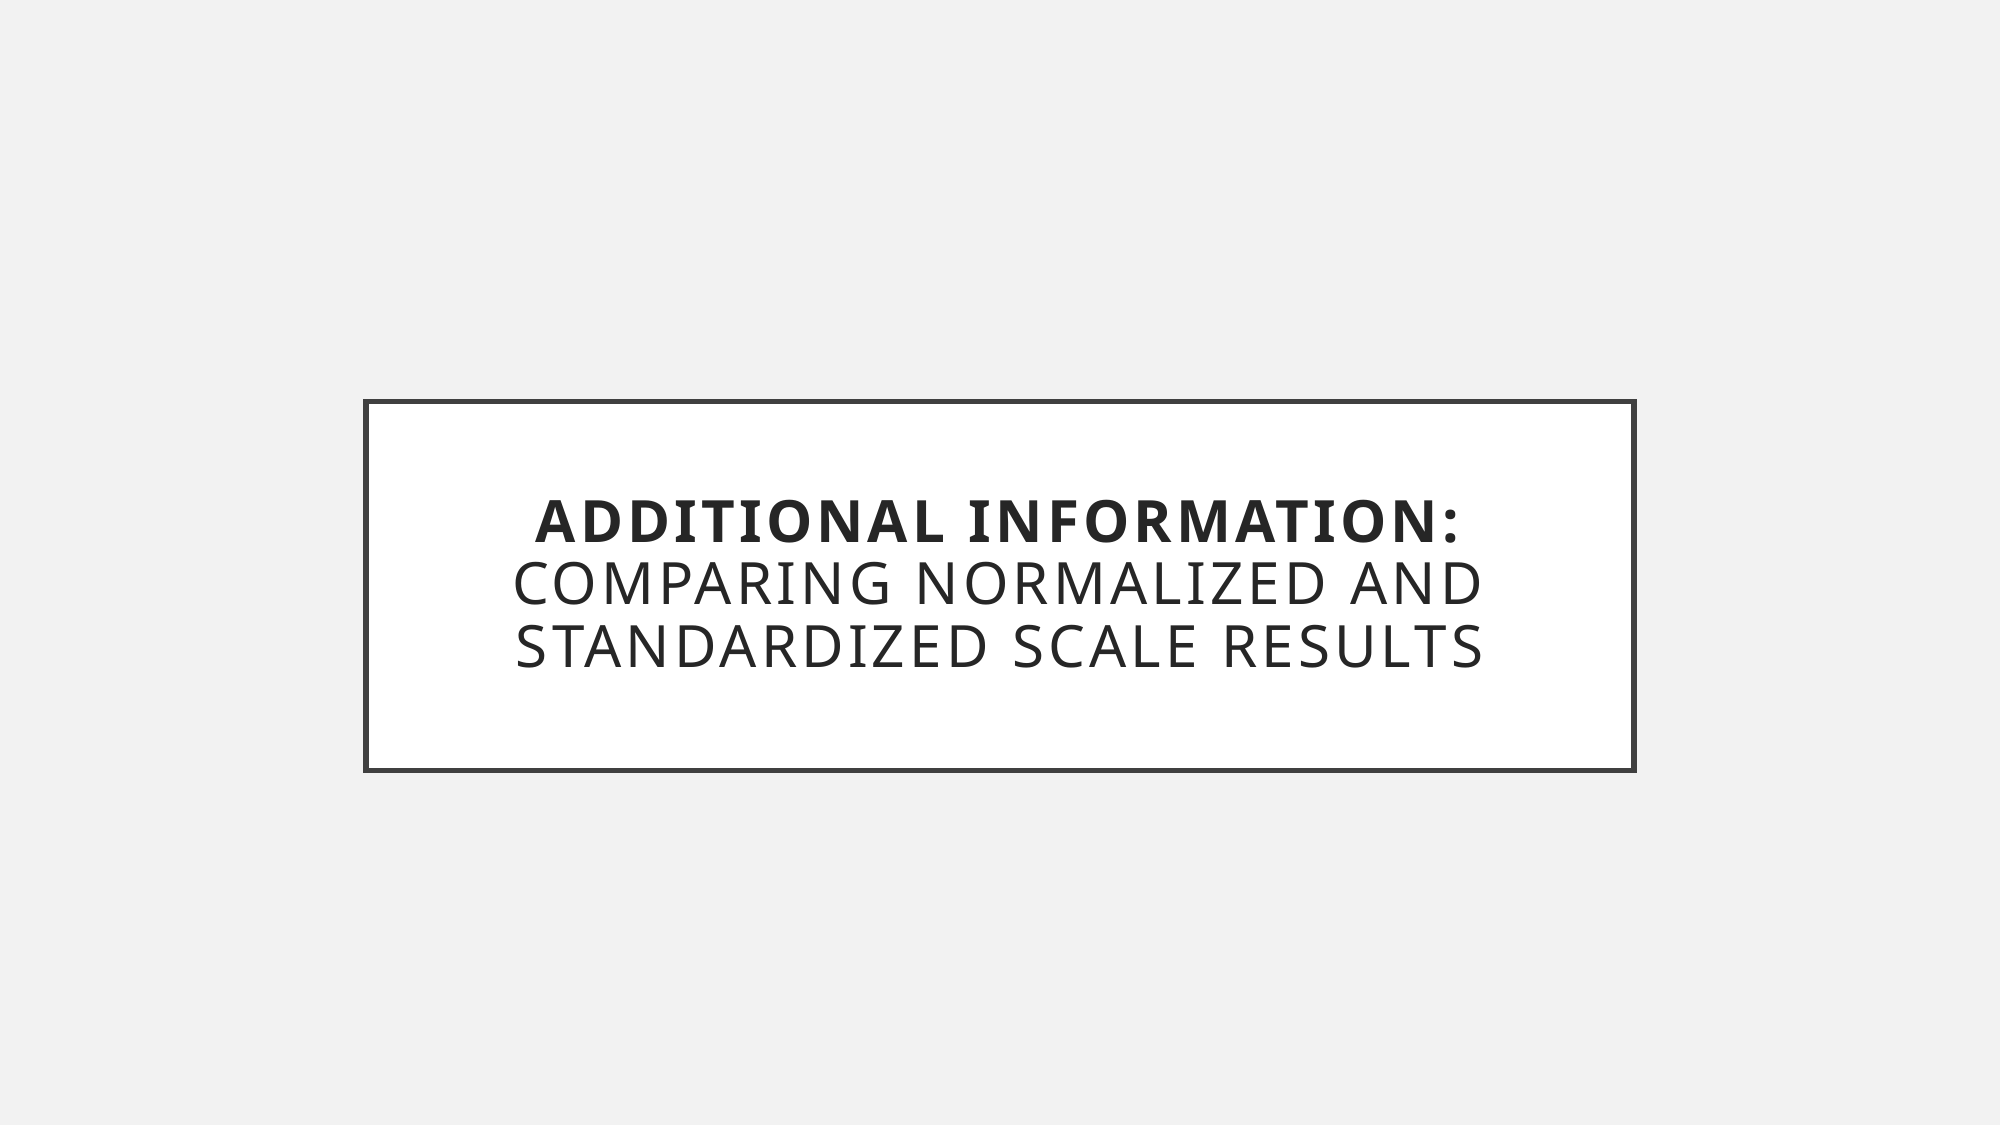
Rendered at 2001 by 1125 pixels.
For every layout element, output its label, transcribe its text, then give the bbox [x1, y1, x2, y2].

title Additional information: comparing normalized and standardized scale results [363, 399, 1637, 773]
